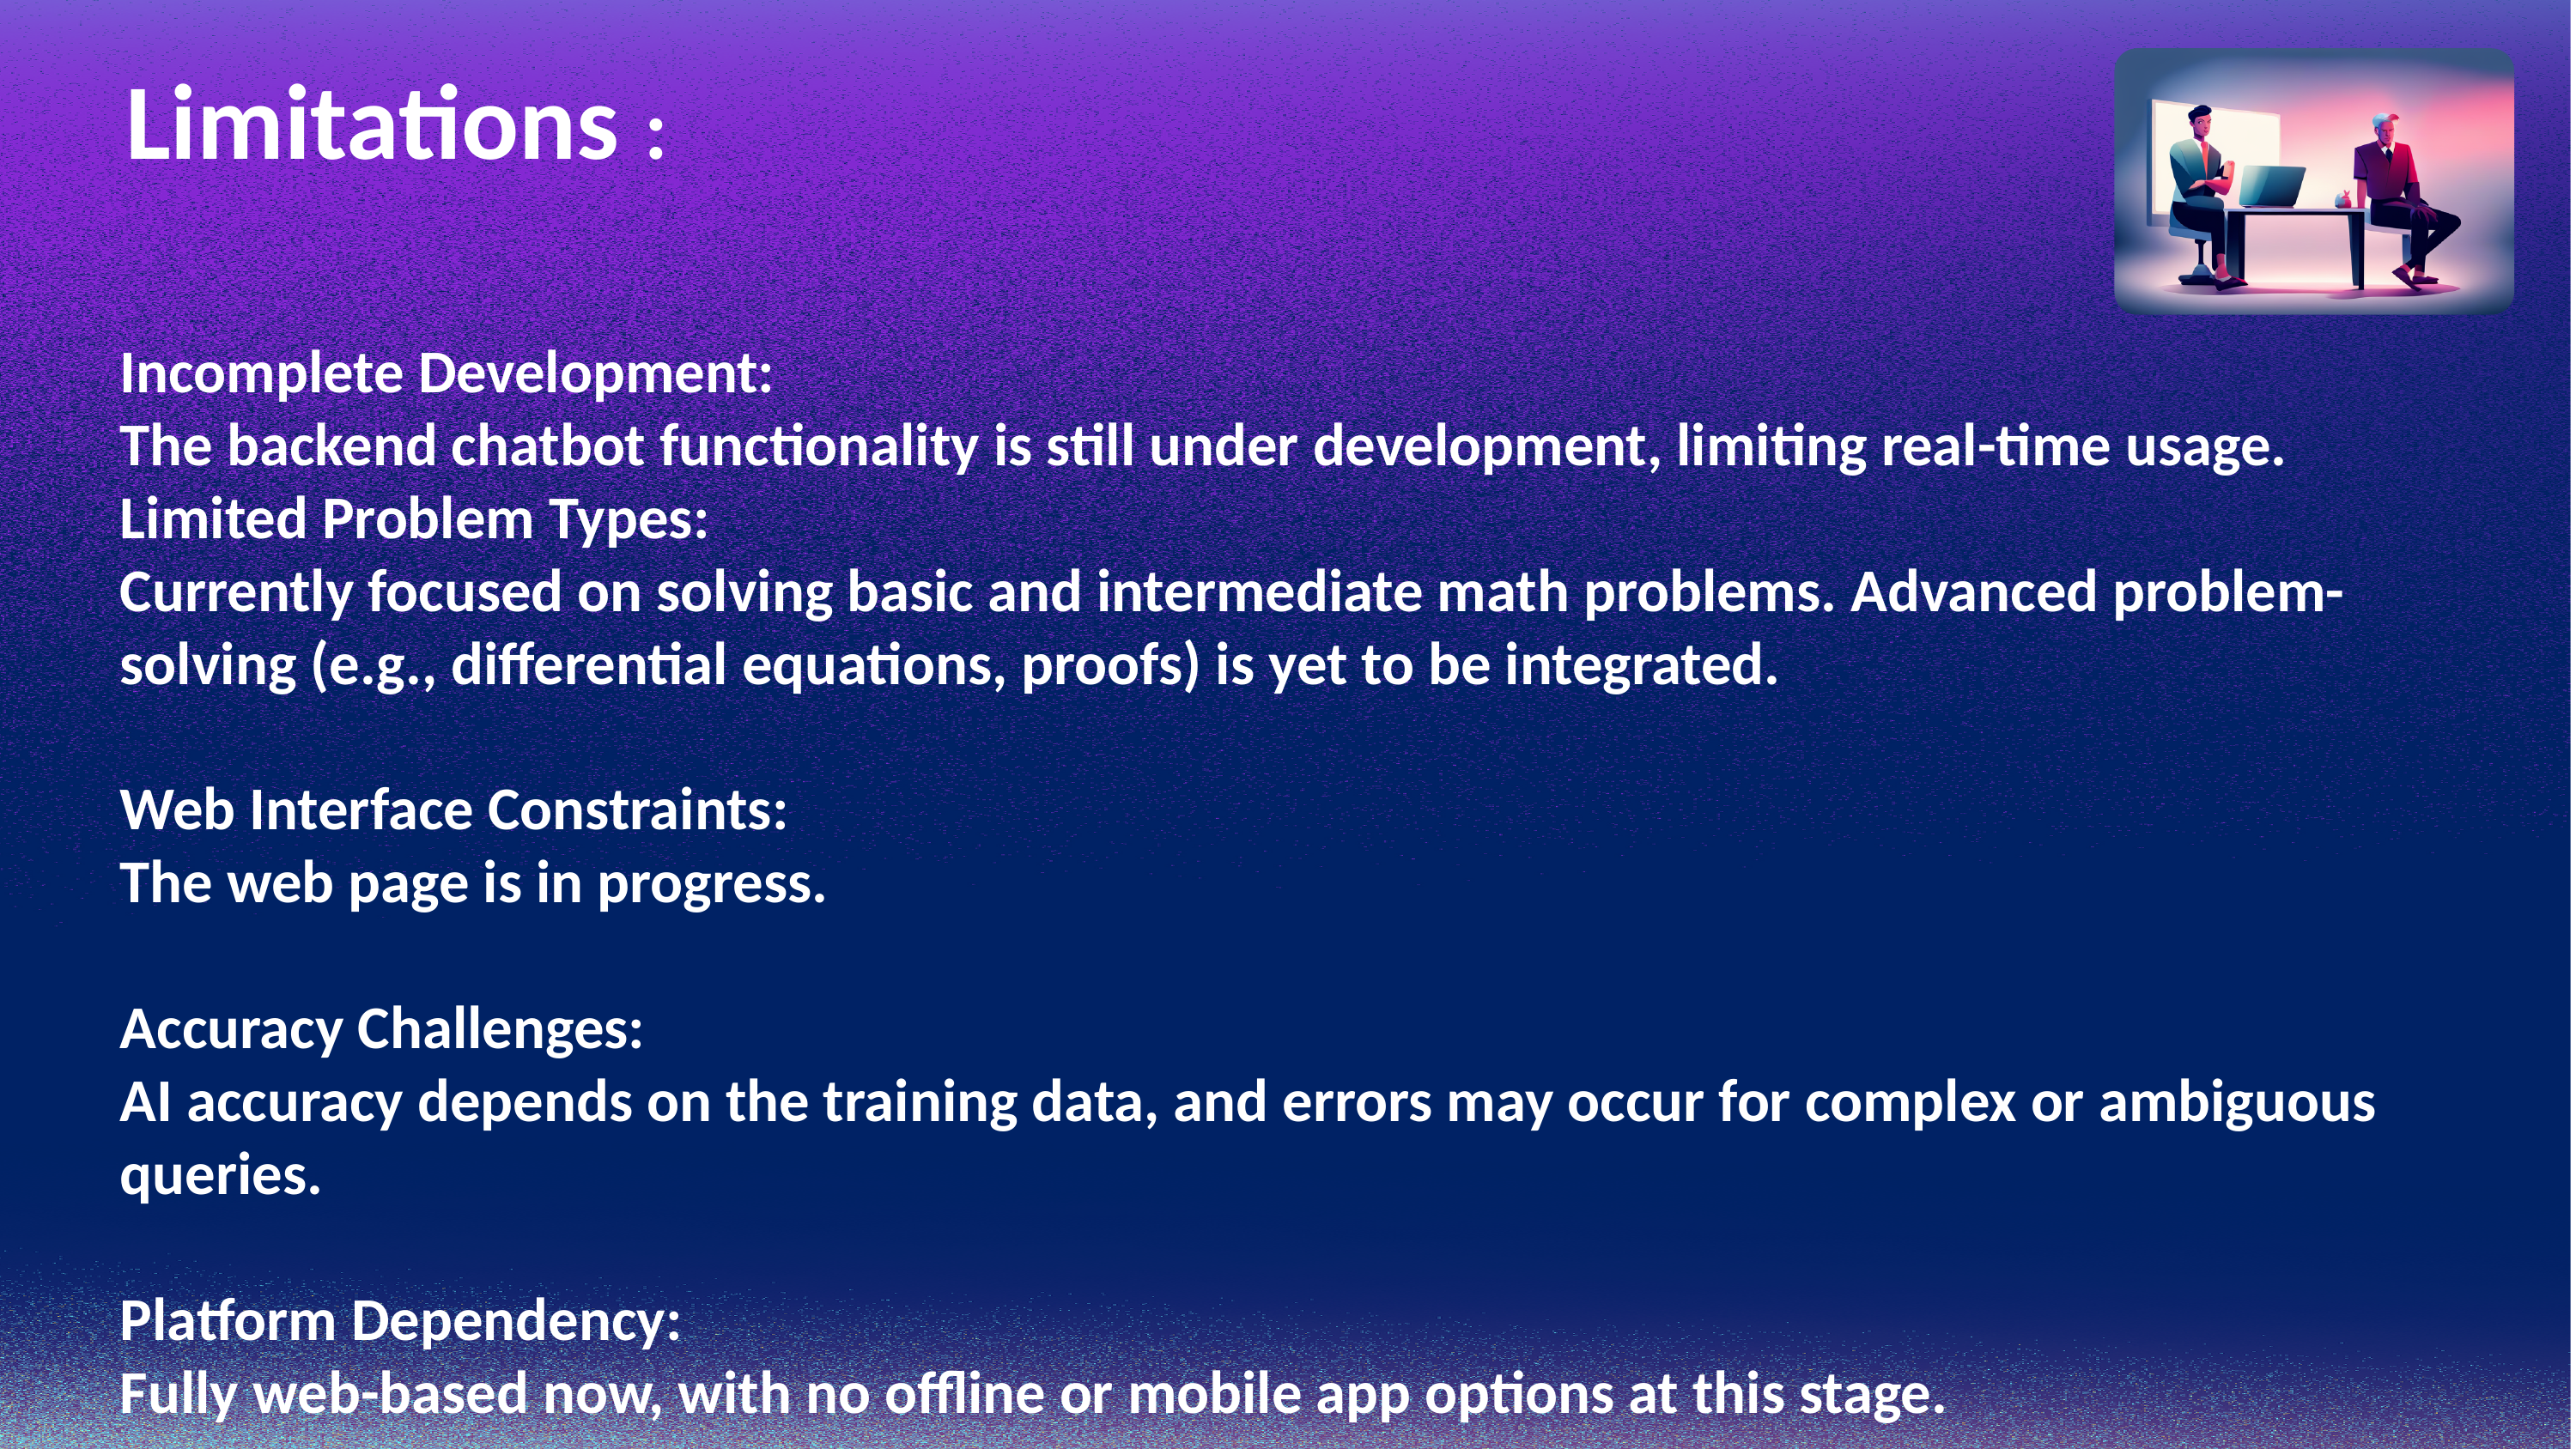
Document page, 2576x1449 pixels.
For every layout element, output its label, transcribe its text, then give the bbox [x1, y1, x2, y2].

text_box Limitations : [112, 45, 1358, 187]
text_box [0, 0, 2571, 1449]
picture [2114, 47, 2515, 315]
text_box Incomplete Development: The backend chatbot functionality is still under development, limiting real-time usage. Limited Problem Types: Currently focused on solving basic and intermediate math problems. Advanced problem-solving (e.g., differential equations, proofs) is yet to be integrated. Web Interface Constraints: The web page is in progress. Accuracy Challenges: AI accuracy depends on the training data, and errors may occur for complex or ambiguous queries. Platform Dependency: Fully web-based now, with no offline or mobile app options at this stage. [106, 325, 2480, 1432]
